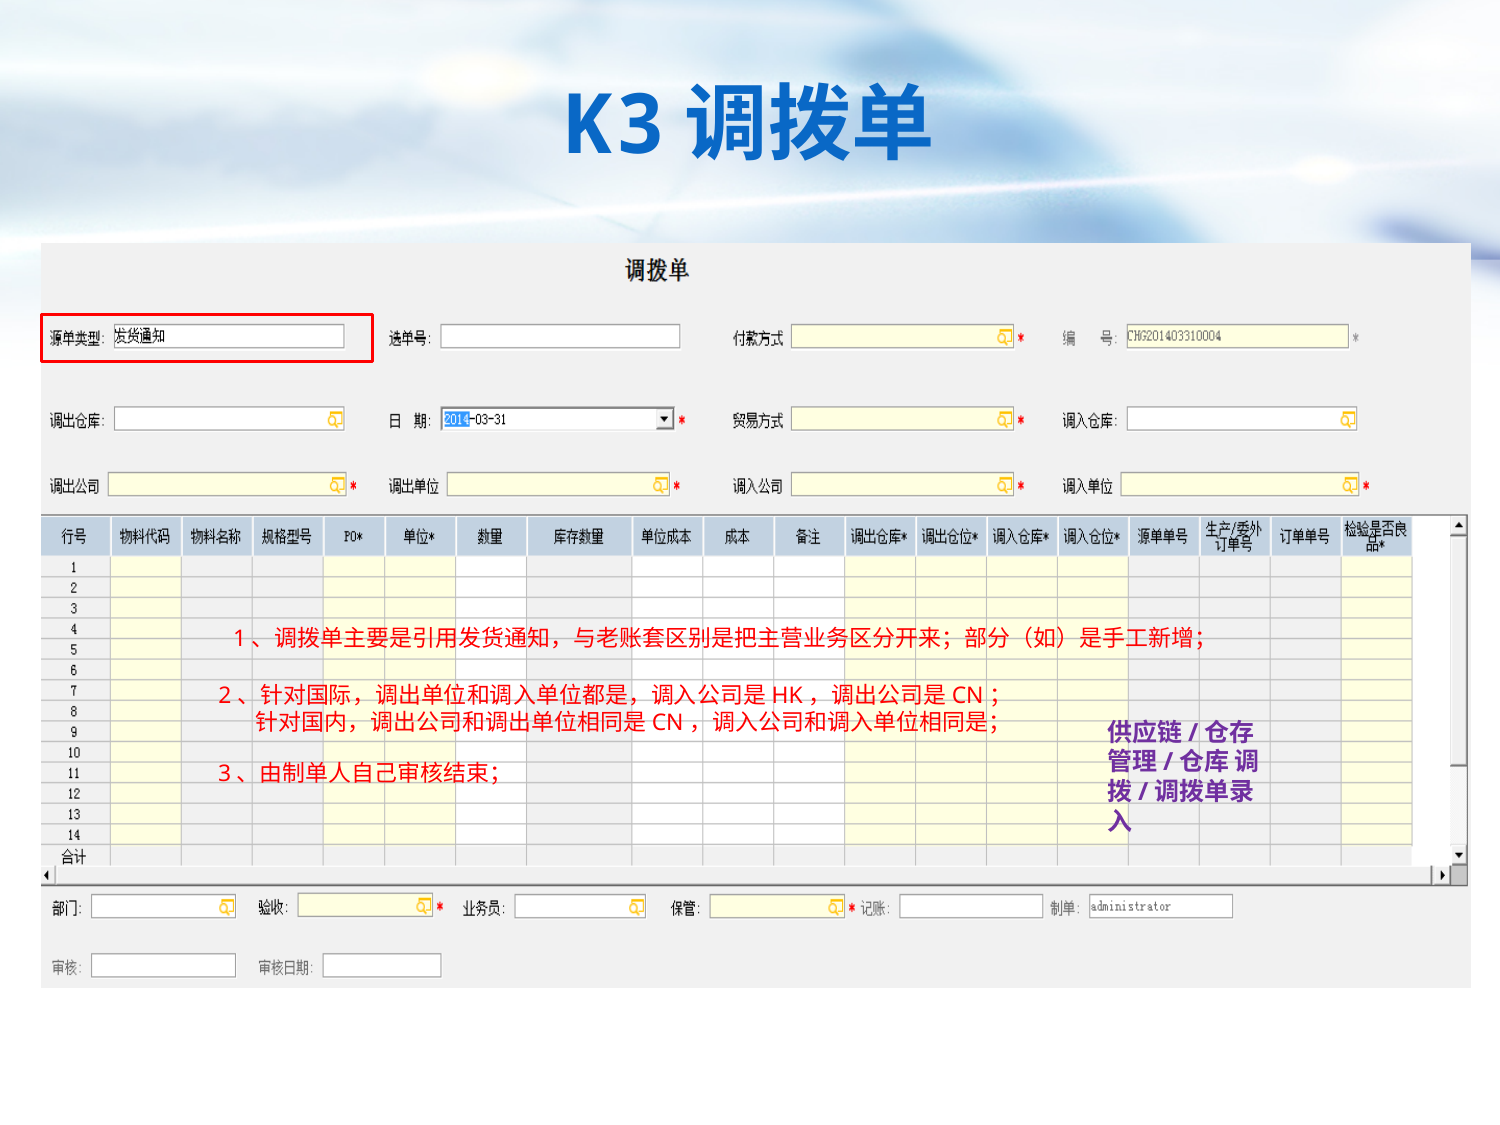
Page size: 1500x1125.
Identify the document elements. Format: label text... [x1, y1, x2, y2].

picture [0, 0, 1500, 1125]
title K3调拨单 [112, 30, 1388, 178]
